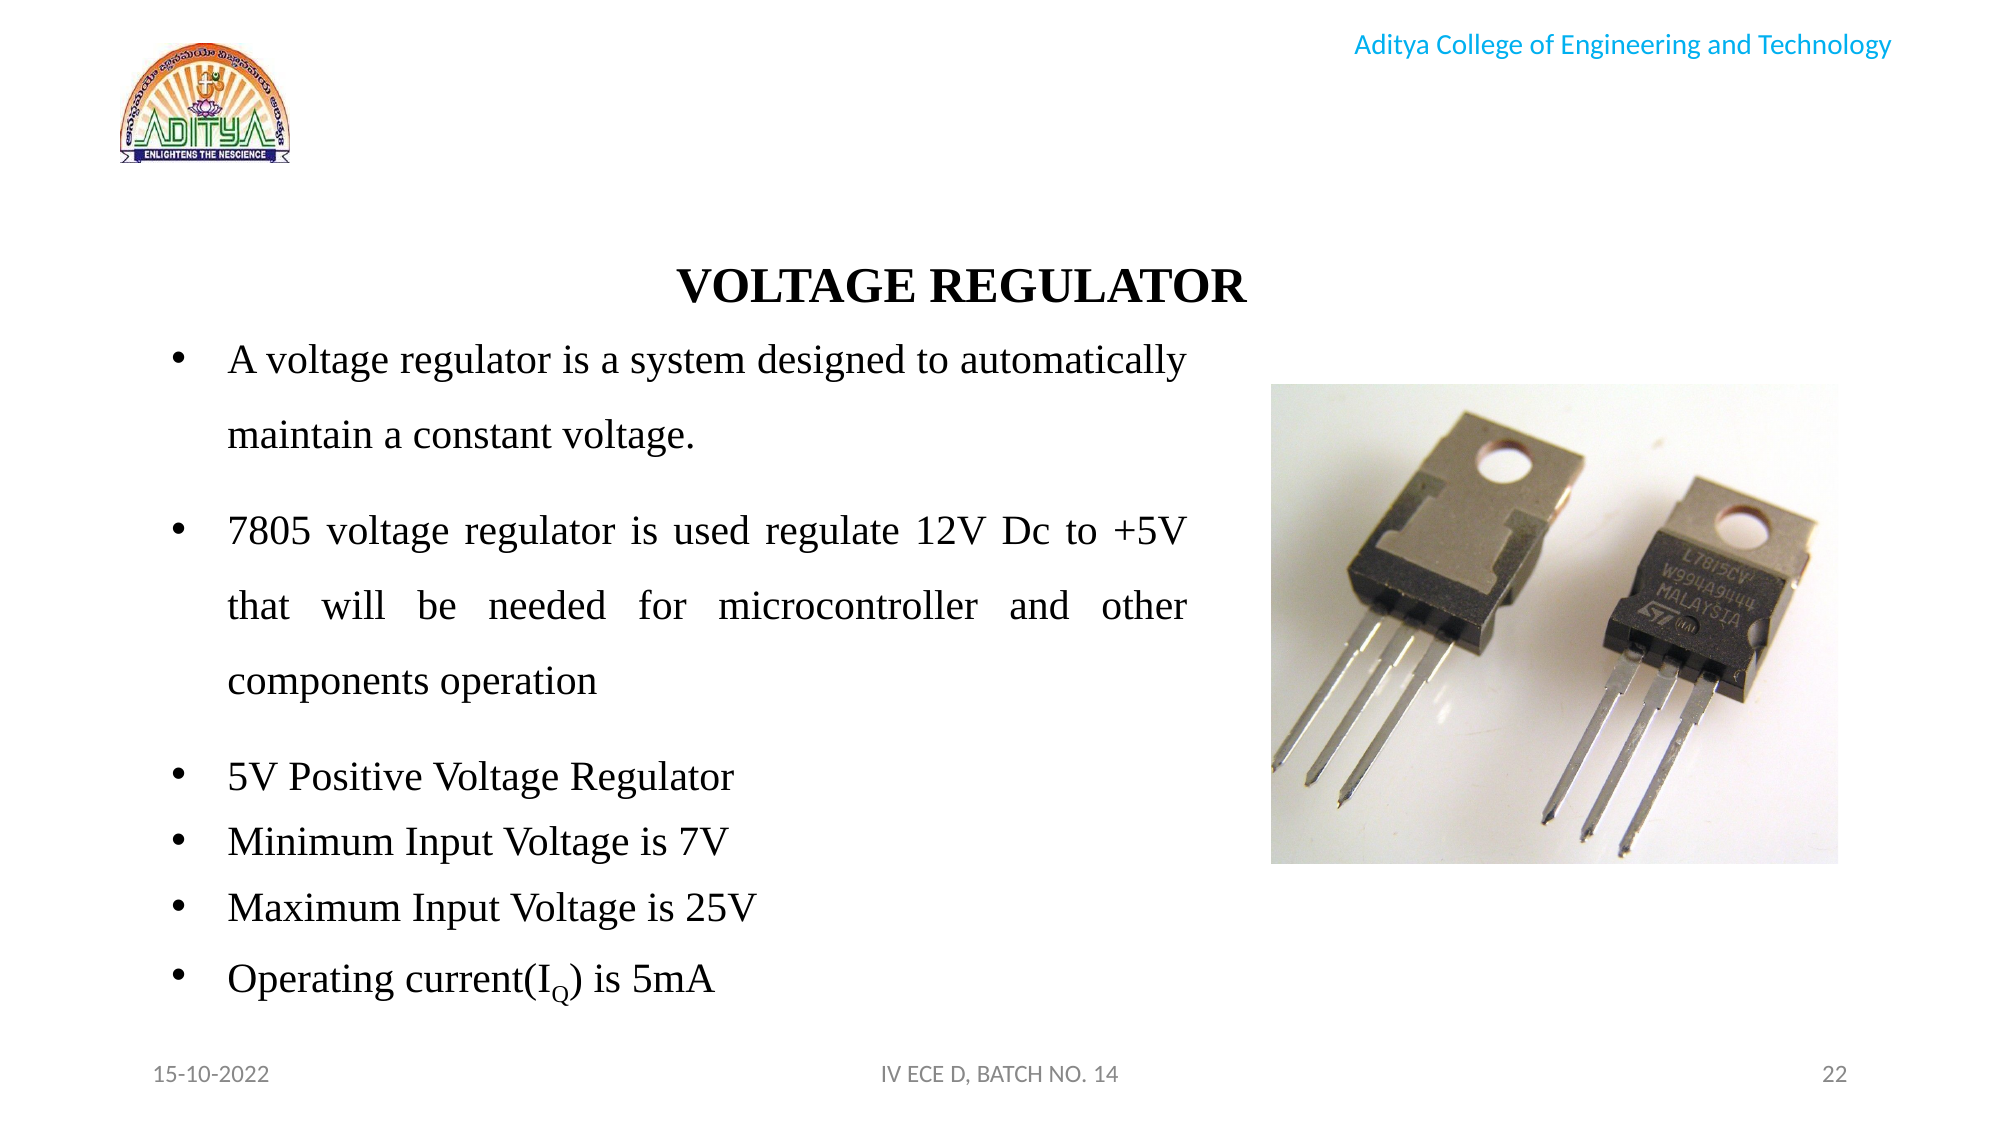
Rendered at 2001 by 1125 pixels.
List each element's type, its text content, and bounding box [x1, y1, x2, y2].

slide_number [137, 1042, 588, 1103]
slide_number 22 [1647, 1042, 1863, 1103]
text_box Aditya College of Engineering and Technology [1283, 17, 1963, 68]
list A voltage regulator is a system designed to automatically maintain a constant voltage. 7805 voltage regulator is used regulate 12V Dc to +5V that will be needed for microcontroller and other components operation 5V Positive Voltage Regulator Minimum Input Voltage is 7V Maximum Input Voltage is 25V Operating current(IQ) is 5mA [137, 299, 1204, 1014]
picture [1270, 384, 1839, 864]
footer IV ECE D, BATCH NO. 14 [662, 1042, 1338, 1103]
picture [119, 42, 290, 163]
title VOLTAGE REGULATOR [142, 18, 1868, 325]
